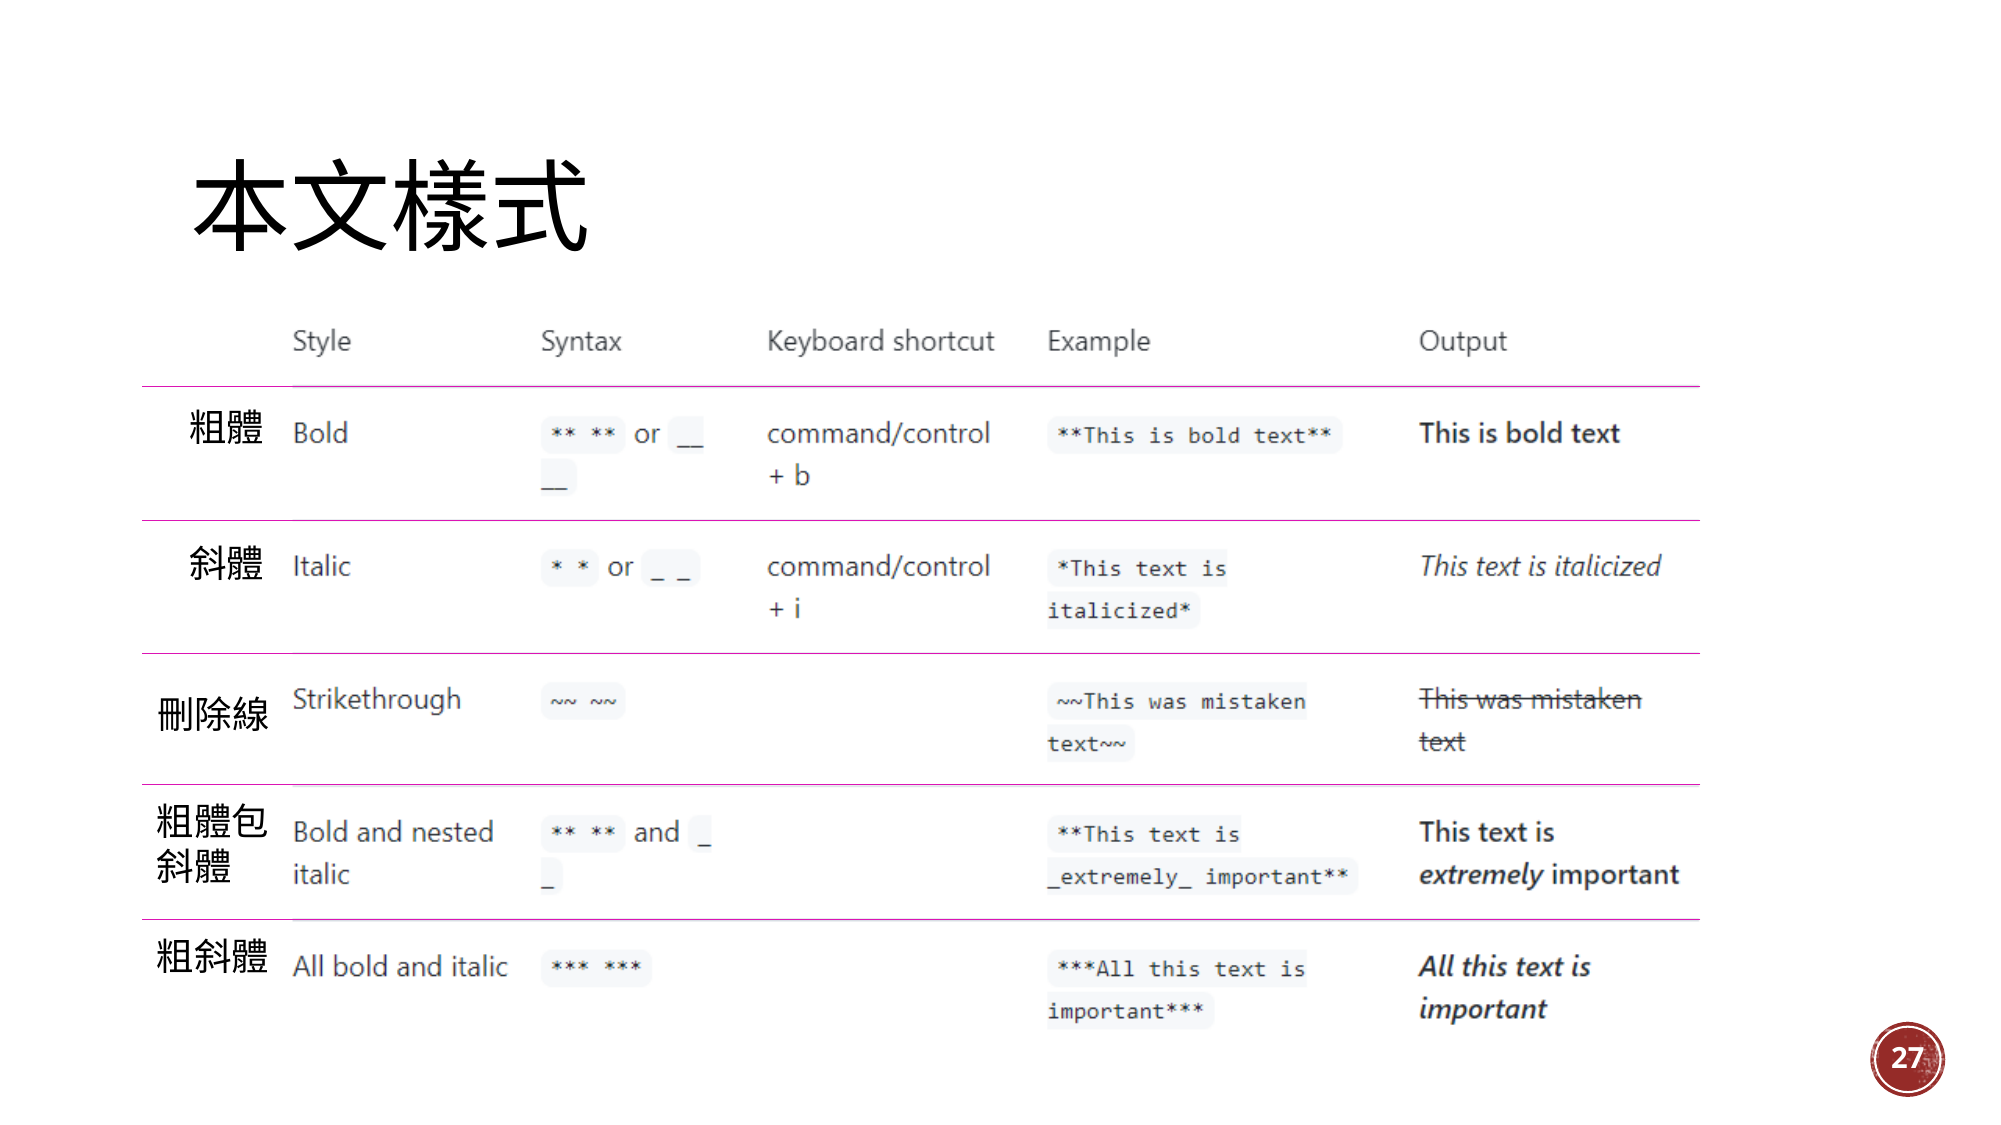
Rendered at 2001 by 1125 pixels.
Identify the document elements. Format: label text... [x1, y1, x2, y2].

slide_number 26 [1855, 1028, 1961, 1089]
title 本文樣式 [175, 79, 1826, 344]
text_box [141, 293, 1729, 1050]
